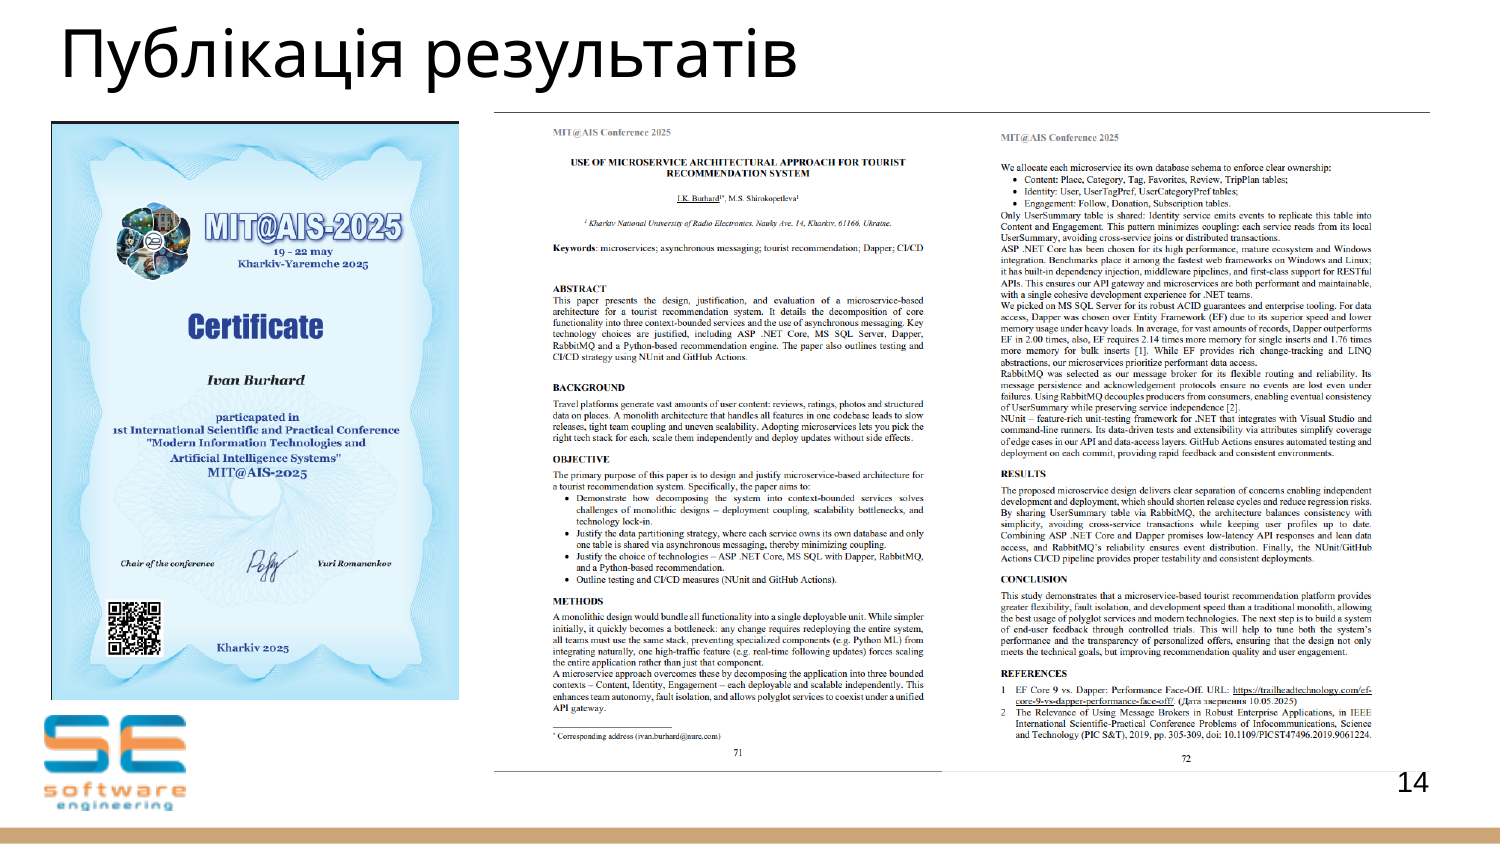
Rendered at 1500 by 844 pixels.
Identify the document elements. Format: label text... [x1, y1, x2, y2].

picture [50, 121, 459, 700]
text_box 14 [1382, 755, 1500, 806]
picture [494, 111, 1430, 772]
title Публікація результатів [44, 0, 1442, 106]
picture [43, 714, 186, 811]
